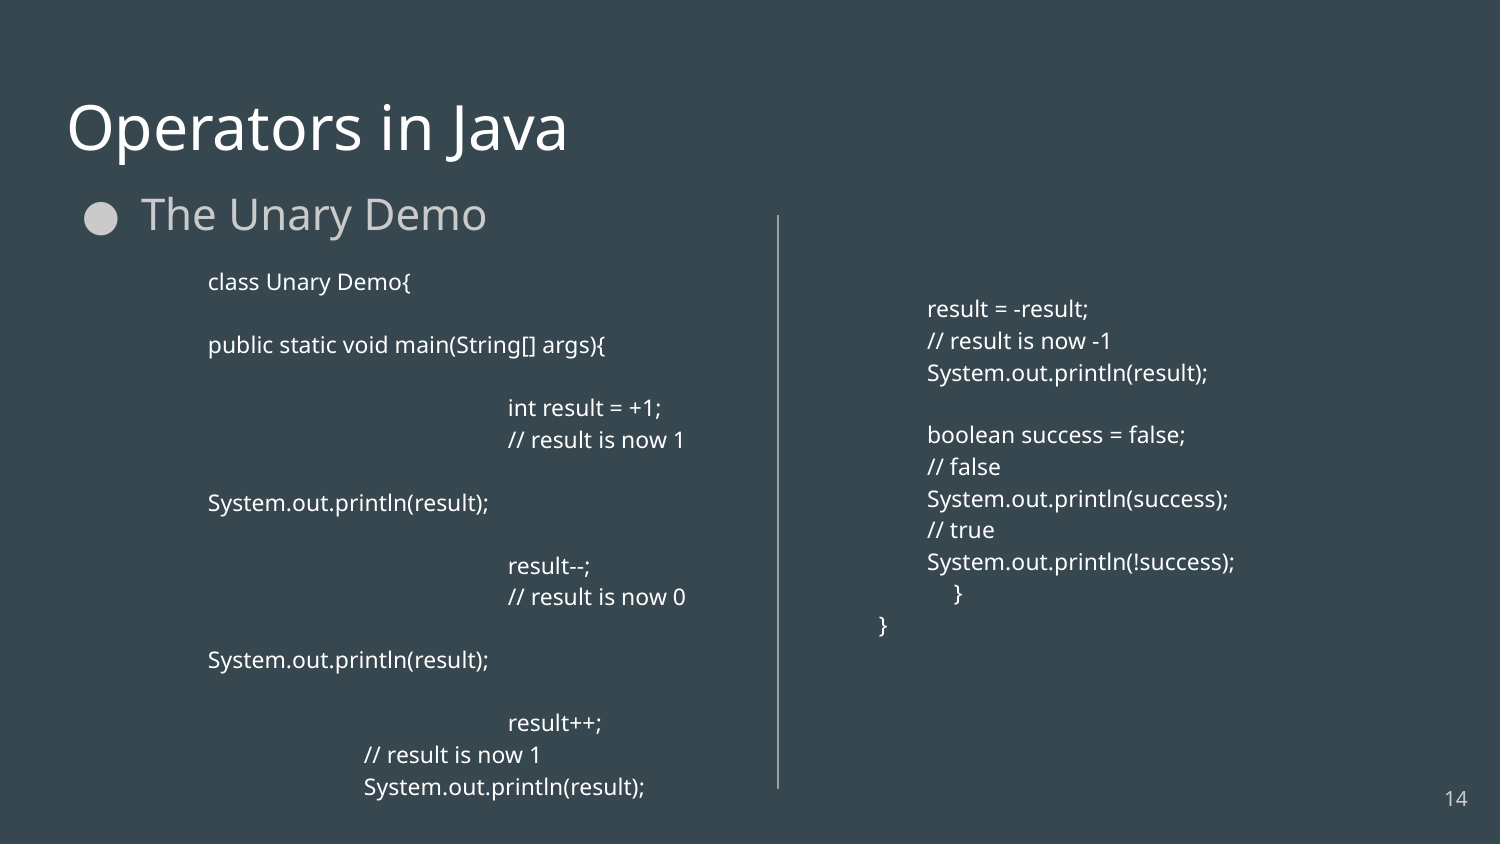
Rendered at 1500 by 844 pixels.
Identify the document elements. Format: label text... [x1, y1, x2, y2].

text_box class Unary Demo{ public static void main(String[] args){ int result = +1; // result is now 1 System.out.println(result); result--; // result is now 0 System.out.println(result); result++; // result is now 1 System.out.println(result); [192, 248, 708, 719]
slide_number ‹#› [1392, 767, 1483, 833]
text_box result = -result; // result is now -1 System.out.println(result); boolean success = false; // false System.out.println(success); // true System.out.println(!success); } } [863, 248, 1379, 647]
list The Unary Demo [51, 164, 1449, 725]
title Operators in Java [51, 72, 1449, 164]
